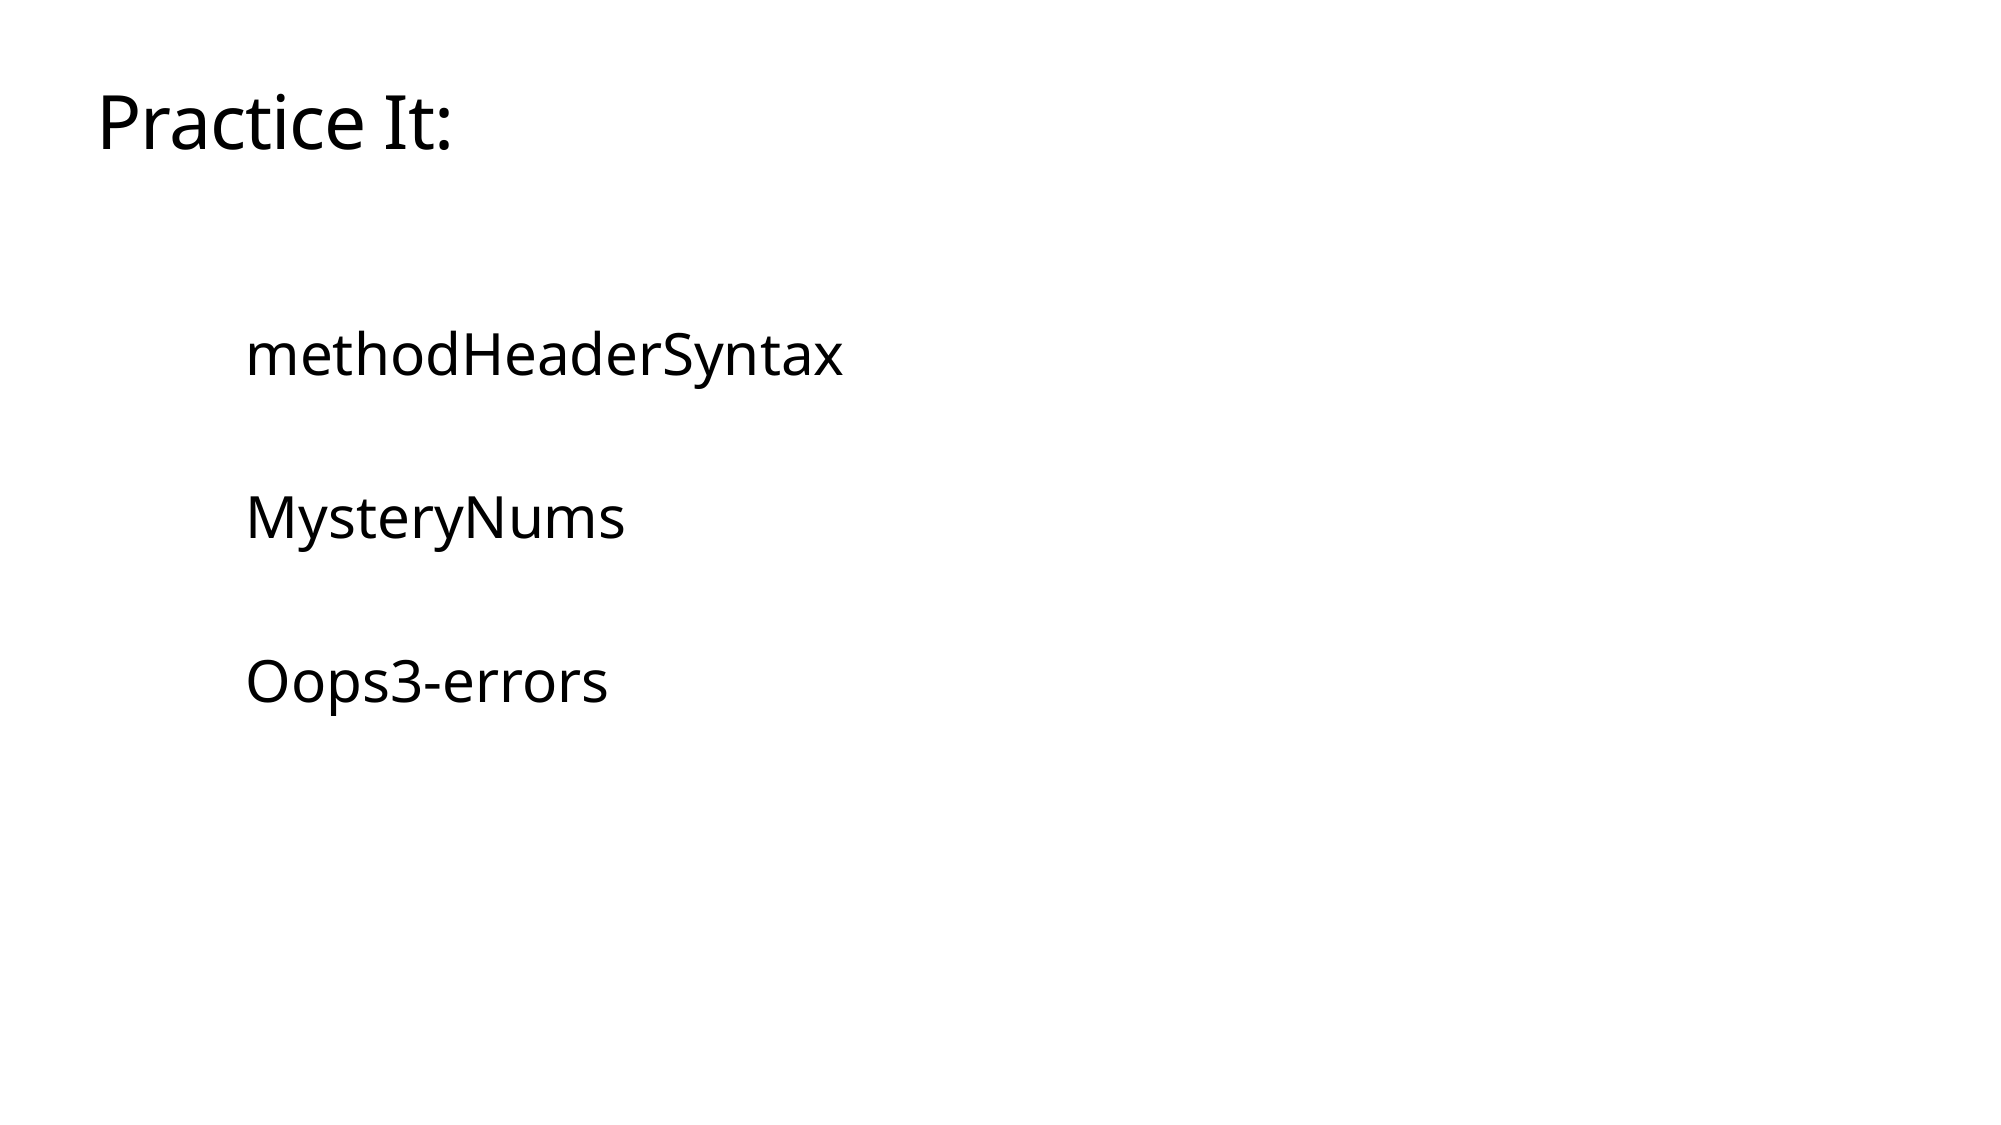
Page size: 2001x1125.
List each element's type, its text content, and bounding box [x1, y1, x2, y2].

title Practice It: [96, 75, 1904, 166]
list methodHeaderSyntax MysteryNums Oops3-errors [95, 235, 1904, 501]
